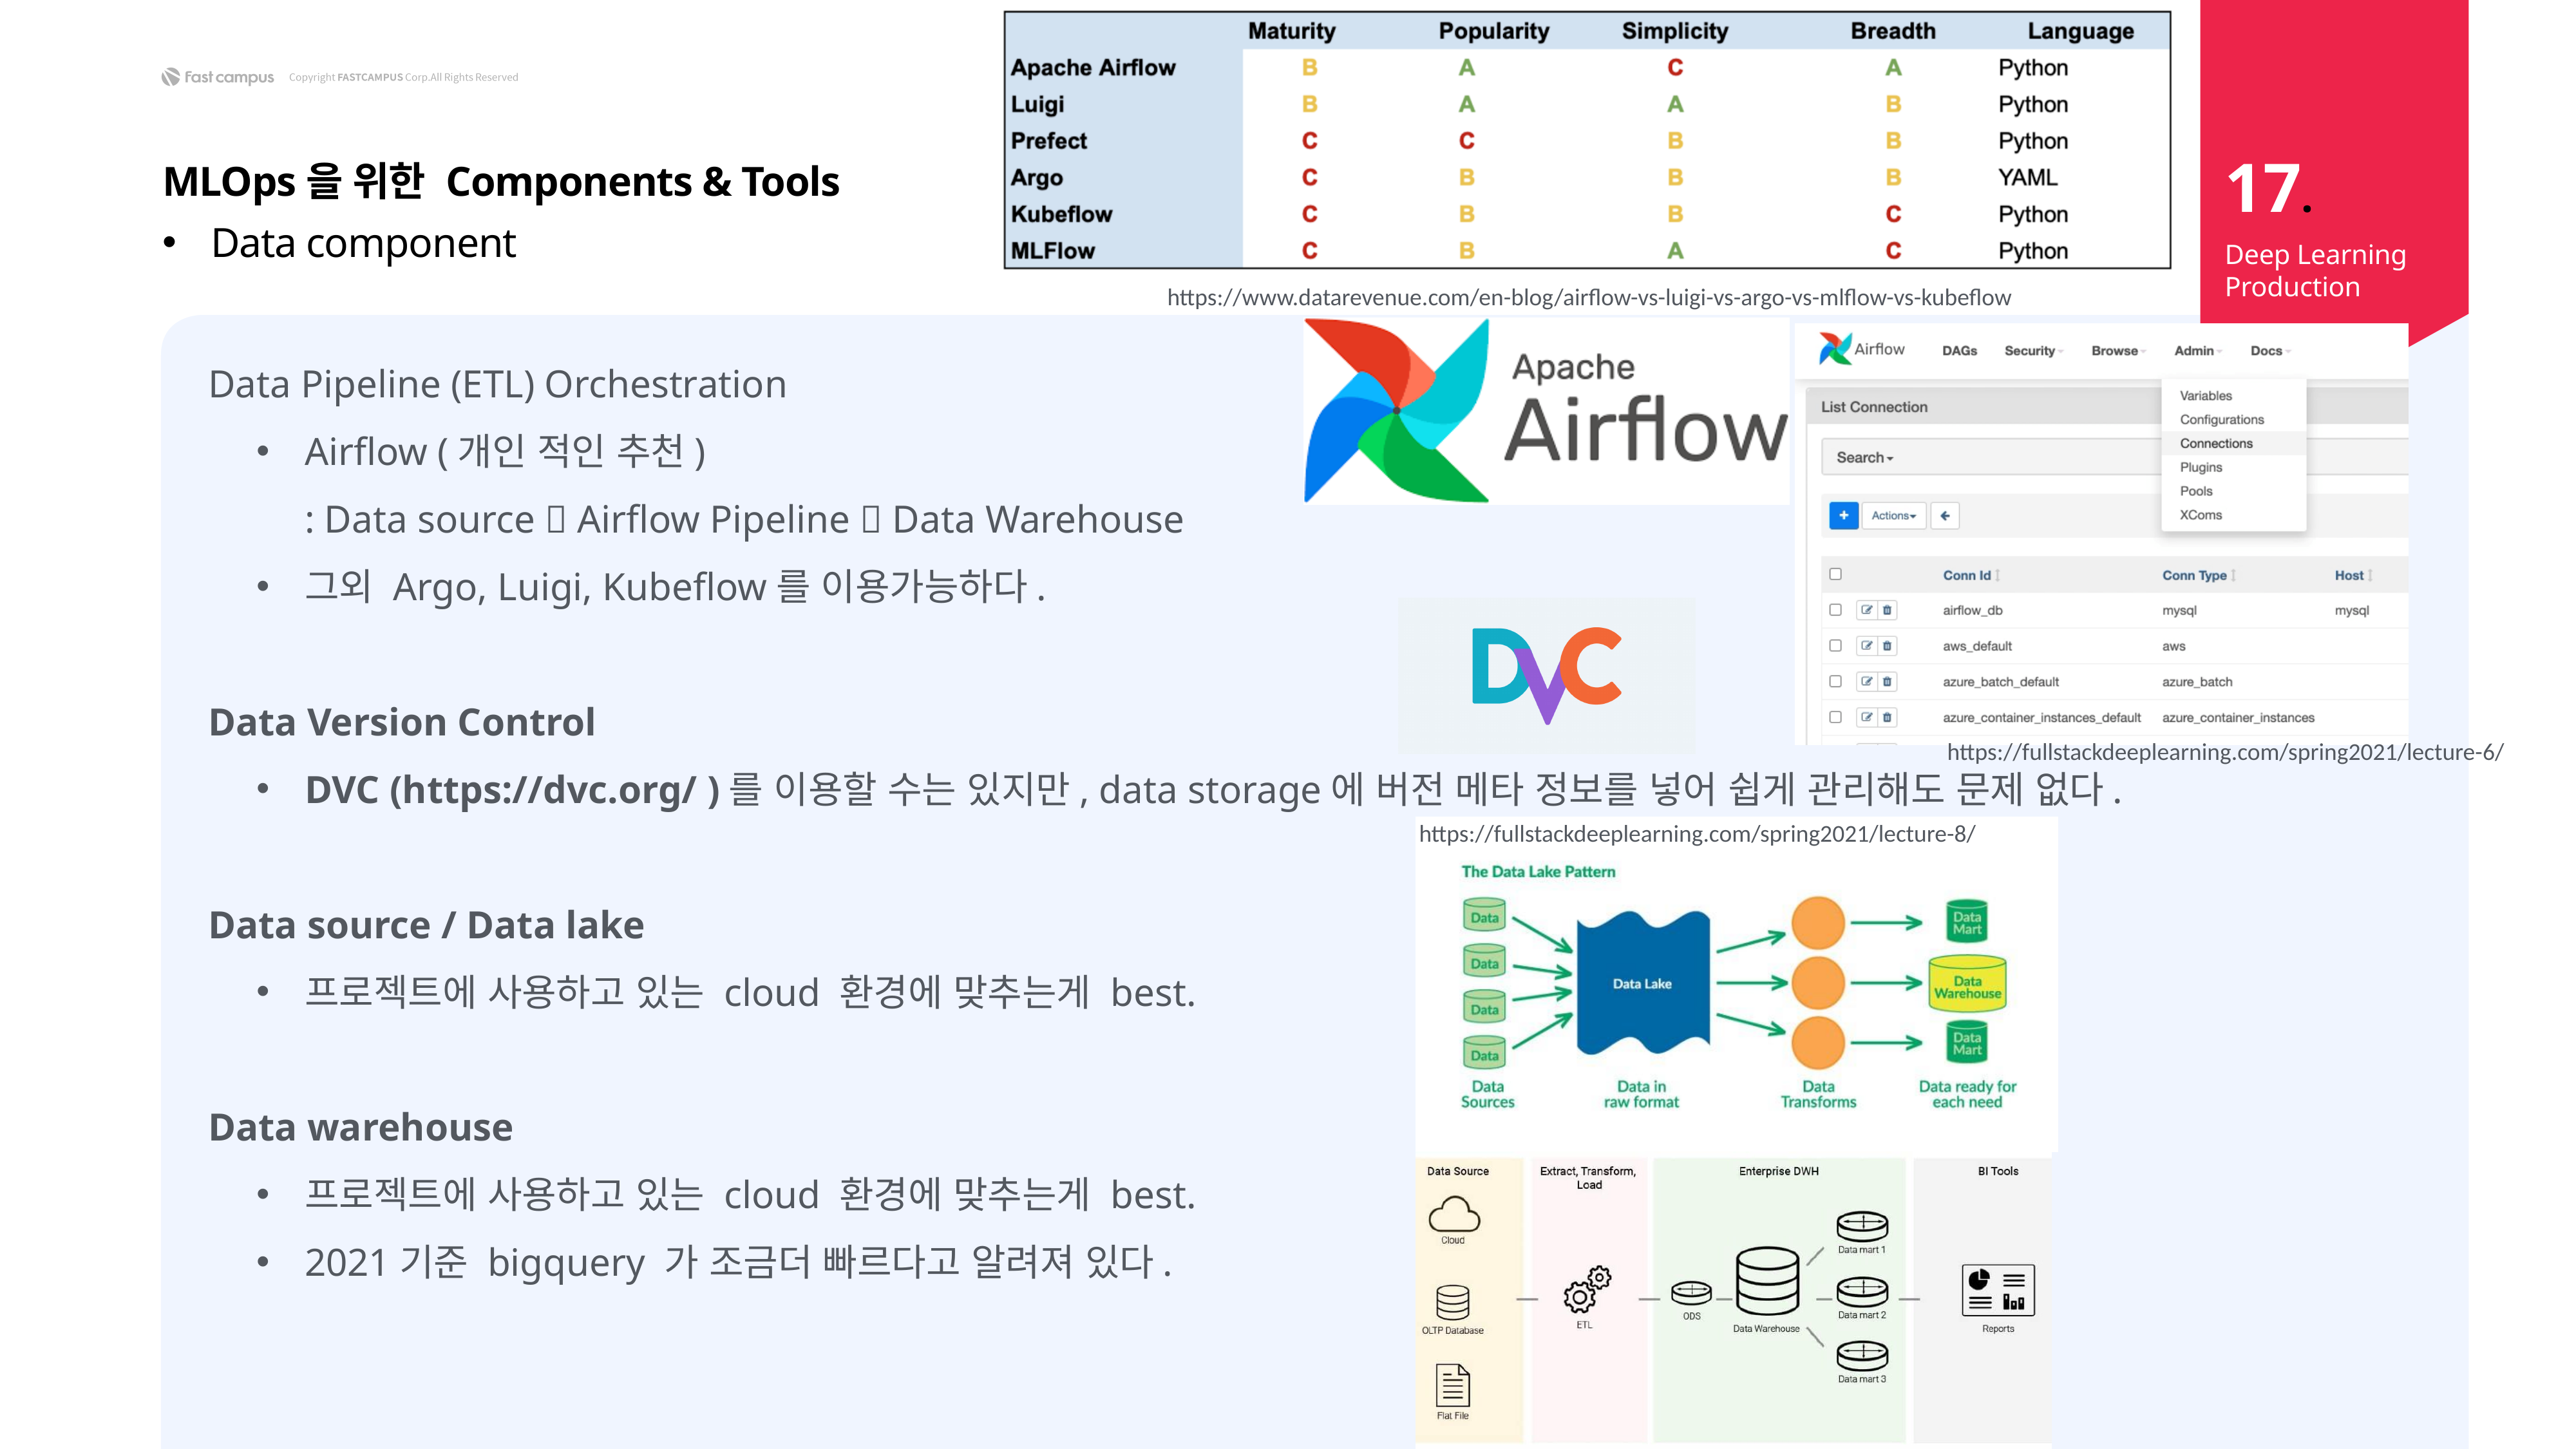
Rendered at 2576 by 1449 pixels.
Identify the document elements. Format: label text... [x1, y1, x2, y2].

text_box https://www.datarevenue.com/en-blog/airflow-vs-luigi-vs-argo-vs-mlflow-vs-kubeflow [1050, 277, 2130, 316]
text_box https://fullstackdeeplearning.com/spring2021/lecture-8/ [1409, 813, 2177, 852]
text_box https://fullstackdeeplearning.com/spring2021/lecture-6/ [1938, 731, 2566, 770]
picture [0, 0, 2576, 1449]
text_box MLOps을 위한 Components & Tools Data component [160, 154, 996, 267]
text_box Data Pipeline (ETL) Orchestration Airflow (개인 적인 추천) : Data source  Airflow Pipeline  Data Warehouse 그외 Argo, Luigi, Kubeflow를 이용가능하다. Data Version Control DVC (https://dvc.org/ )를 이용할 수는 있지만, data storage에 버전 메타 정보를 넣어 쉽게 관리해도 문제 없다. Data source / Data lake 프로젝트에 사용하고 있는 cloud 환경에 맞추는게 best. Data warehouse 프로젝트에 사용하고 있는 cloud 환경에 맞추는게 best. 2021기준 bigquery 가 조금더 빠르다고 알려져 있다. [198, 332, 2289, 1356]
text_box 17. [2200, 148, 2469, 232]
text_box Deep Learning Production [2200, 232, 2469, 308]
